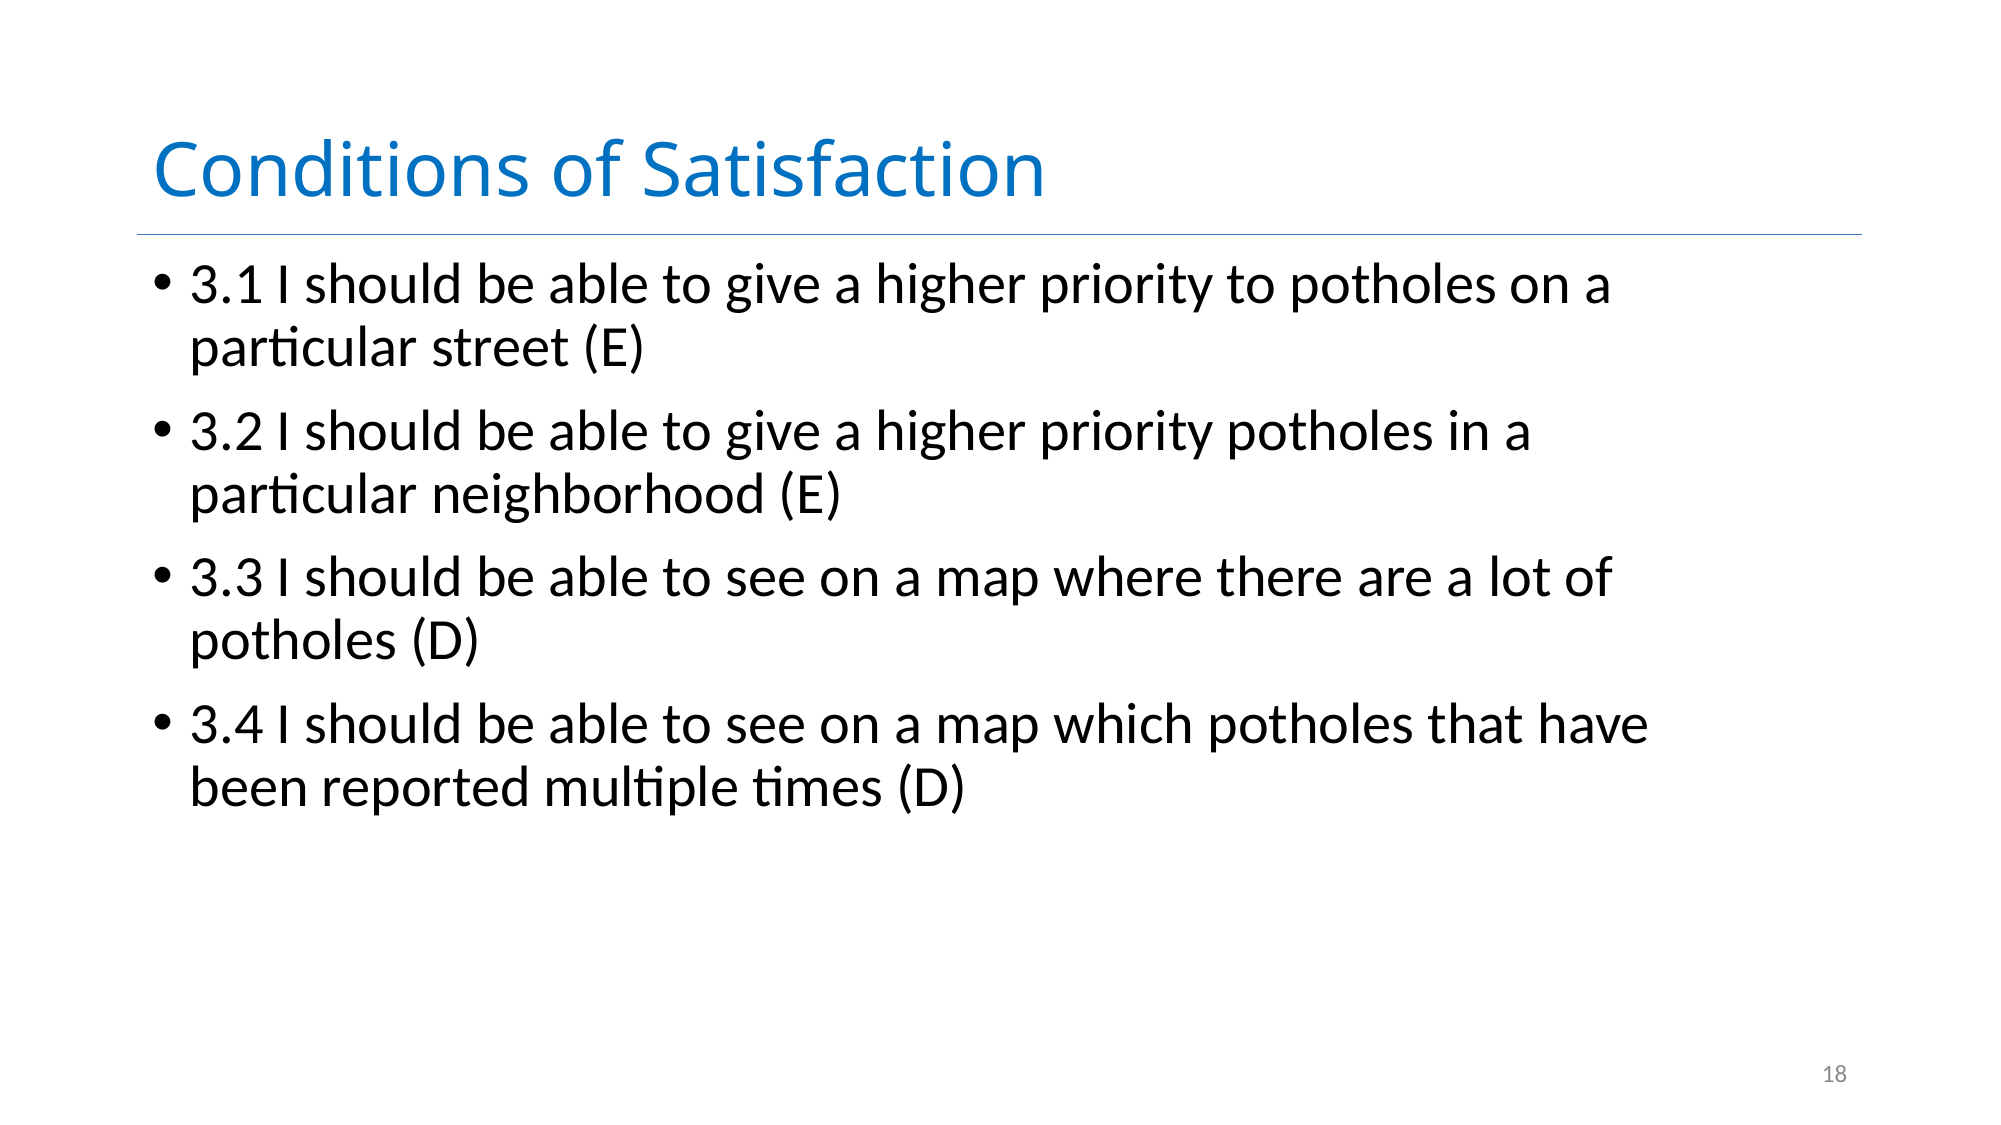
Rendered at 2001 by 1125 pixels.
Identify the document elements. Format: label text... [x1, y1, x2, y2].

slide_number 18 [1412, 1042, 1863, 1103]
list 3.1 I should be able to give a higher priority to potholes on a particular street (E) 3.2 I should be able to give a higher priority potholes in a particular neighborhood (E) 3.3 I should be able to see on a map where there are a lot of potholes (D) 3.4 I should be able to see on a map which potholes that have been reported multiple times (D) [137, 246, 1769, 960]
title Conditions of Satisfaction [137, 3, 1863, 221]
